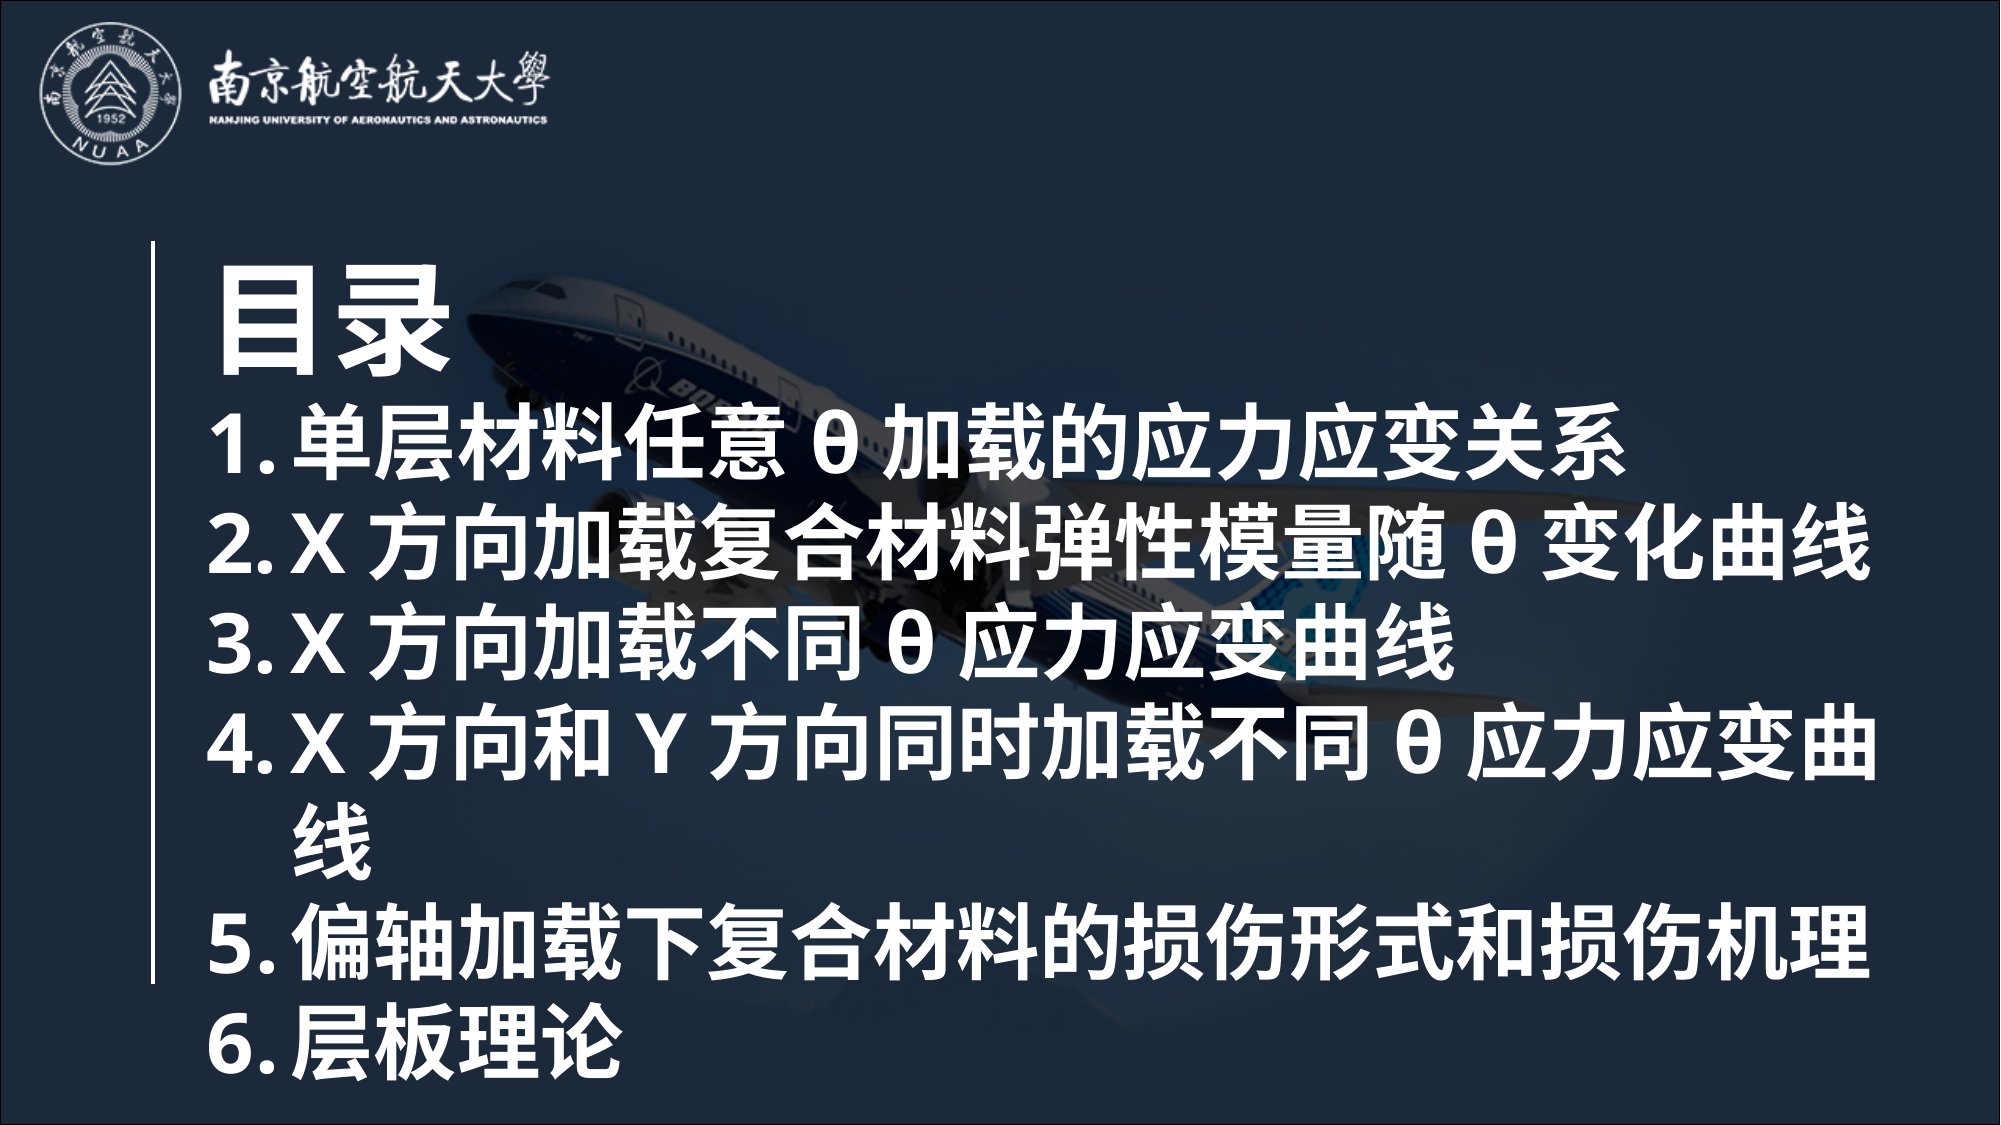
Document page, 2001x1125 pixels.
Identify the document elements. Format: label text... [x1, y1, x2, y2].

picture [38, 22, 1720, 1056]
text_box [0, 0, 2000, 1125]
text_box 目录 单层材料任意θ加载的应力应变关系 X方向加载复合材料弹性模量随θ变化曲线 X方向加载不同θ应力应变曲线 X方向和Y方向同时加载不同θ应力应变曲线 偏轴加载下复合材料的损伤形式和损伤机理 层板理论 [191, 158, 1912, 1098]
